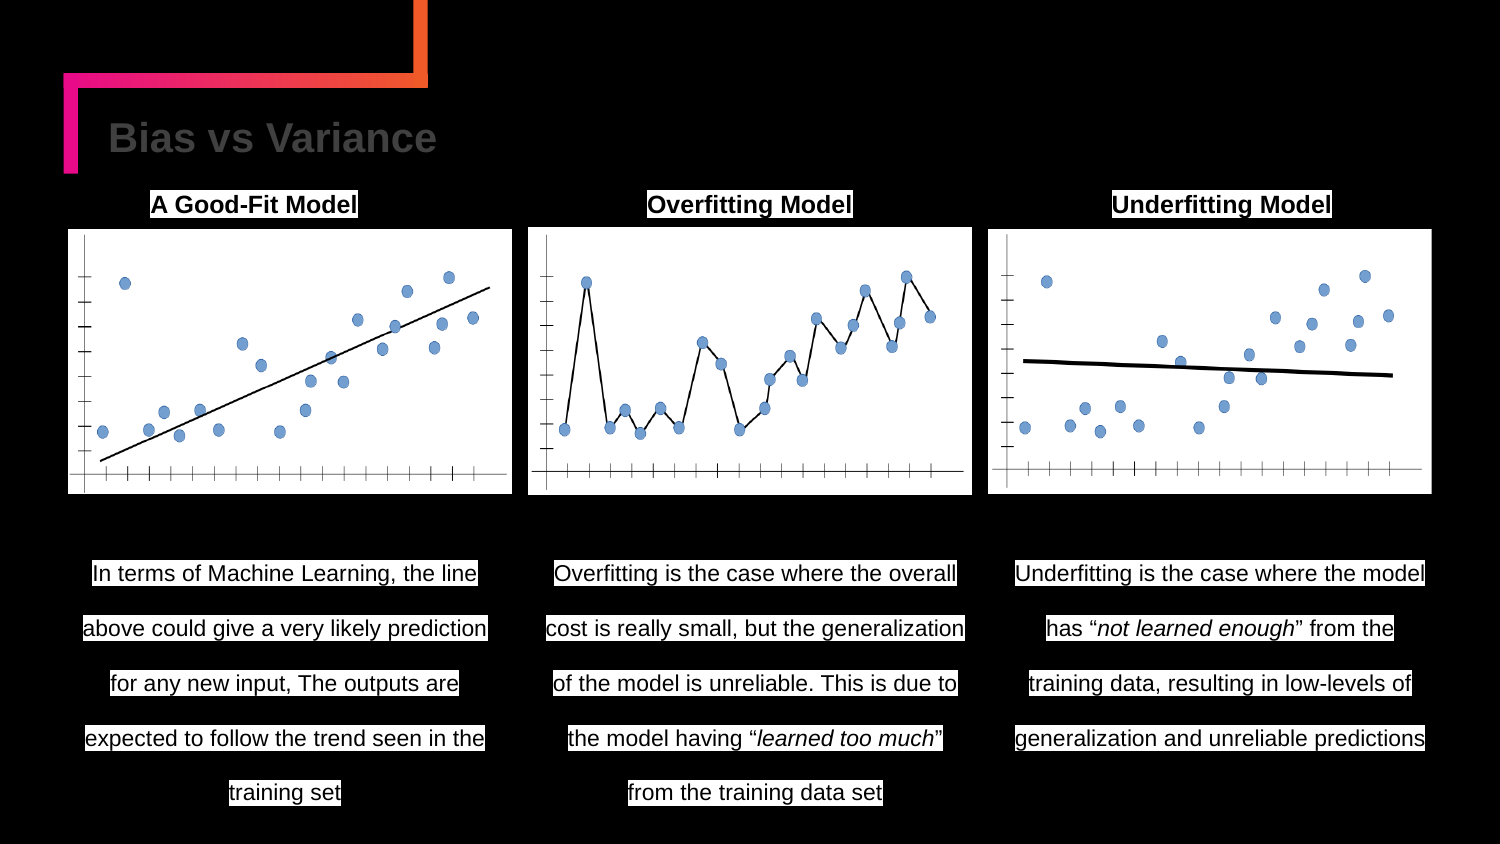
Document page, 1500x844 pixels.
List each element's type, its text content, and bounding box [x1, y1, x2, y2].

title Bias vs Variance [100, 117, 1455, 169]
text_box A Good-Fit Model [135, 168, 445, 227]
text_box Overfitting Model [583, 168, 917, 226]
text_box Underfitting Model [1055, 168, 1389, 227]
picture [987, 228, 1432, 494]
text_box Underfitting is the case where the model has “not learned enough” from the training data, resulting in low-levels of generalization and unreliable predictions [998, 515, 1442, 821]
picture [68, 228, 513, 494]
picture [527, 227, 972, 495]
text_box Overfitting is the case where the overall cost is really small, but the generalization of the model is unreliable. This is due to the model having “learned too much” from the training data set [528, 515, 983, 821]
text_box In terms of Machine Learning, the line above could give a very likely prediction for any new input, The outputs are expected to follow the trend seen in the training set [57, 515, 512, 821]
